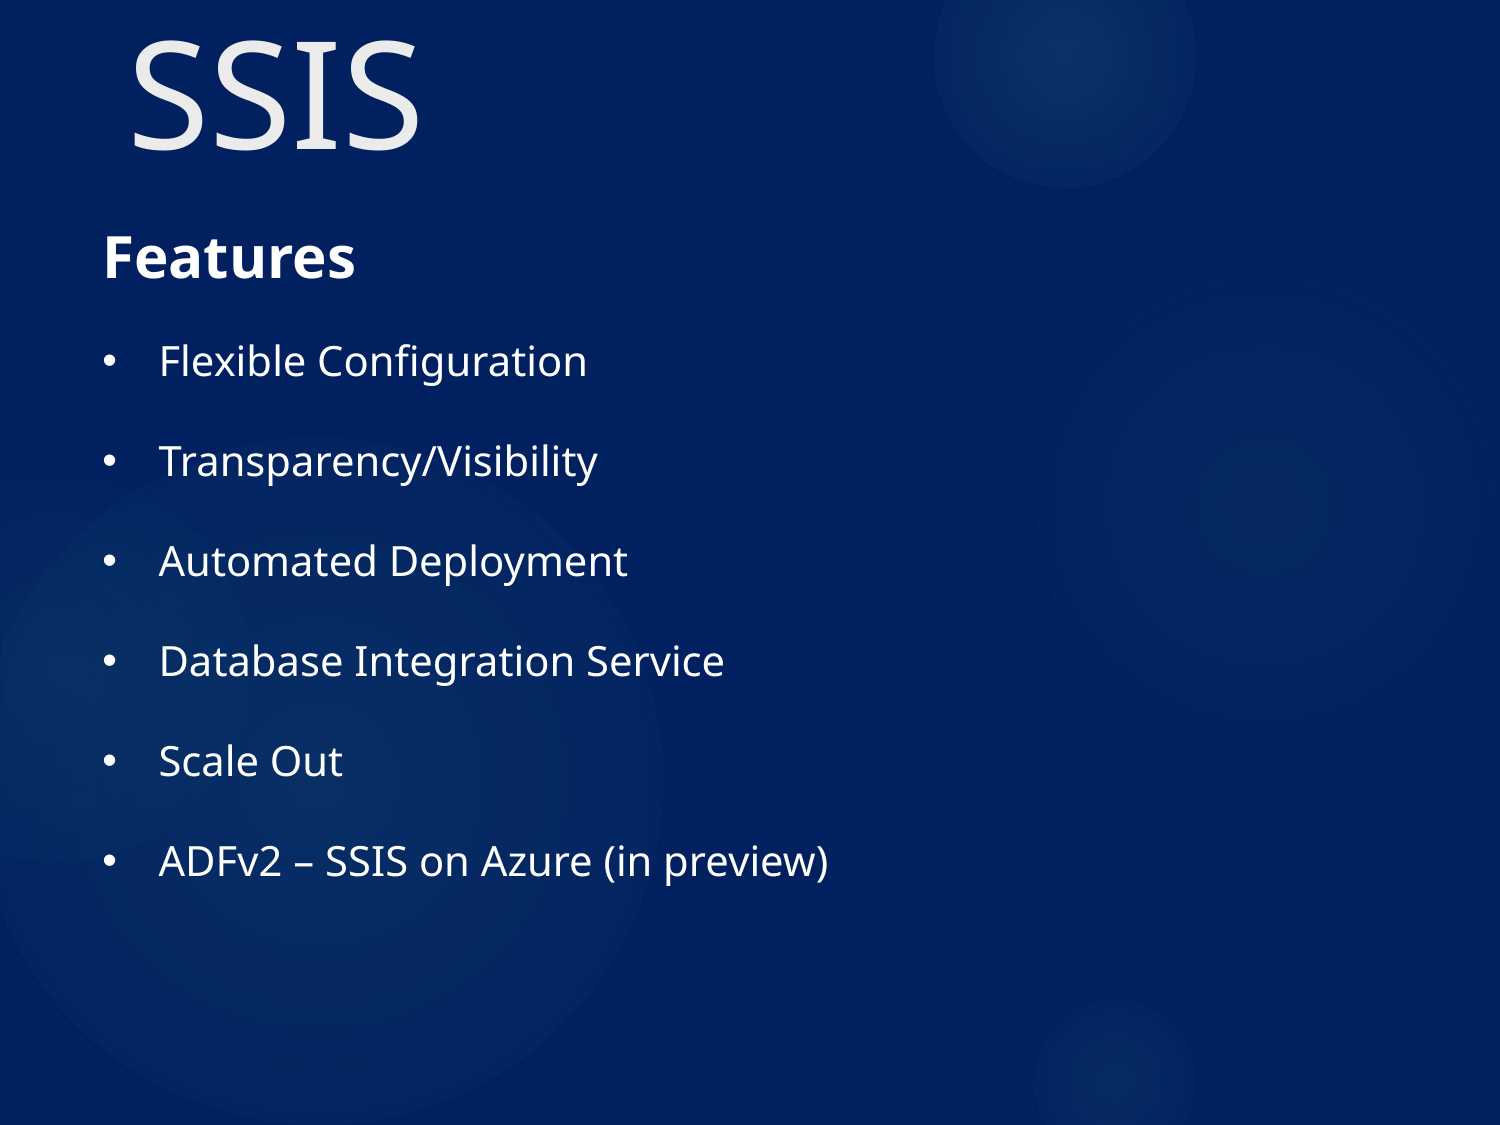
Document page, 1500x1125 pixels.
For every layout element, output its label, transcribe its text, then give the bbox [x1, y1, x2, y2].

title SSIS [112, 50, 1388, 188]
text_box Features Flexible Configuration Transparency/Visibility Automated Deployment Database Integration Service Scale Out ADFv2 – SSIS on Azure (in preview) [87, 212, 1425, 938]
